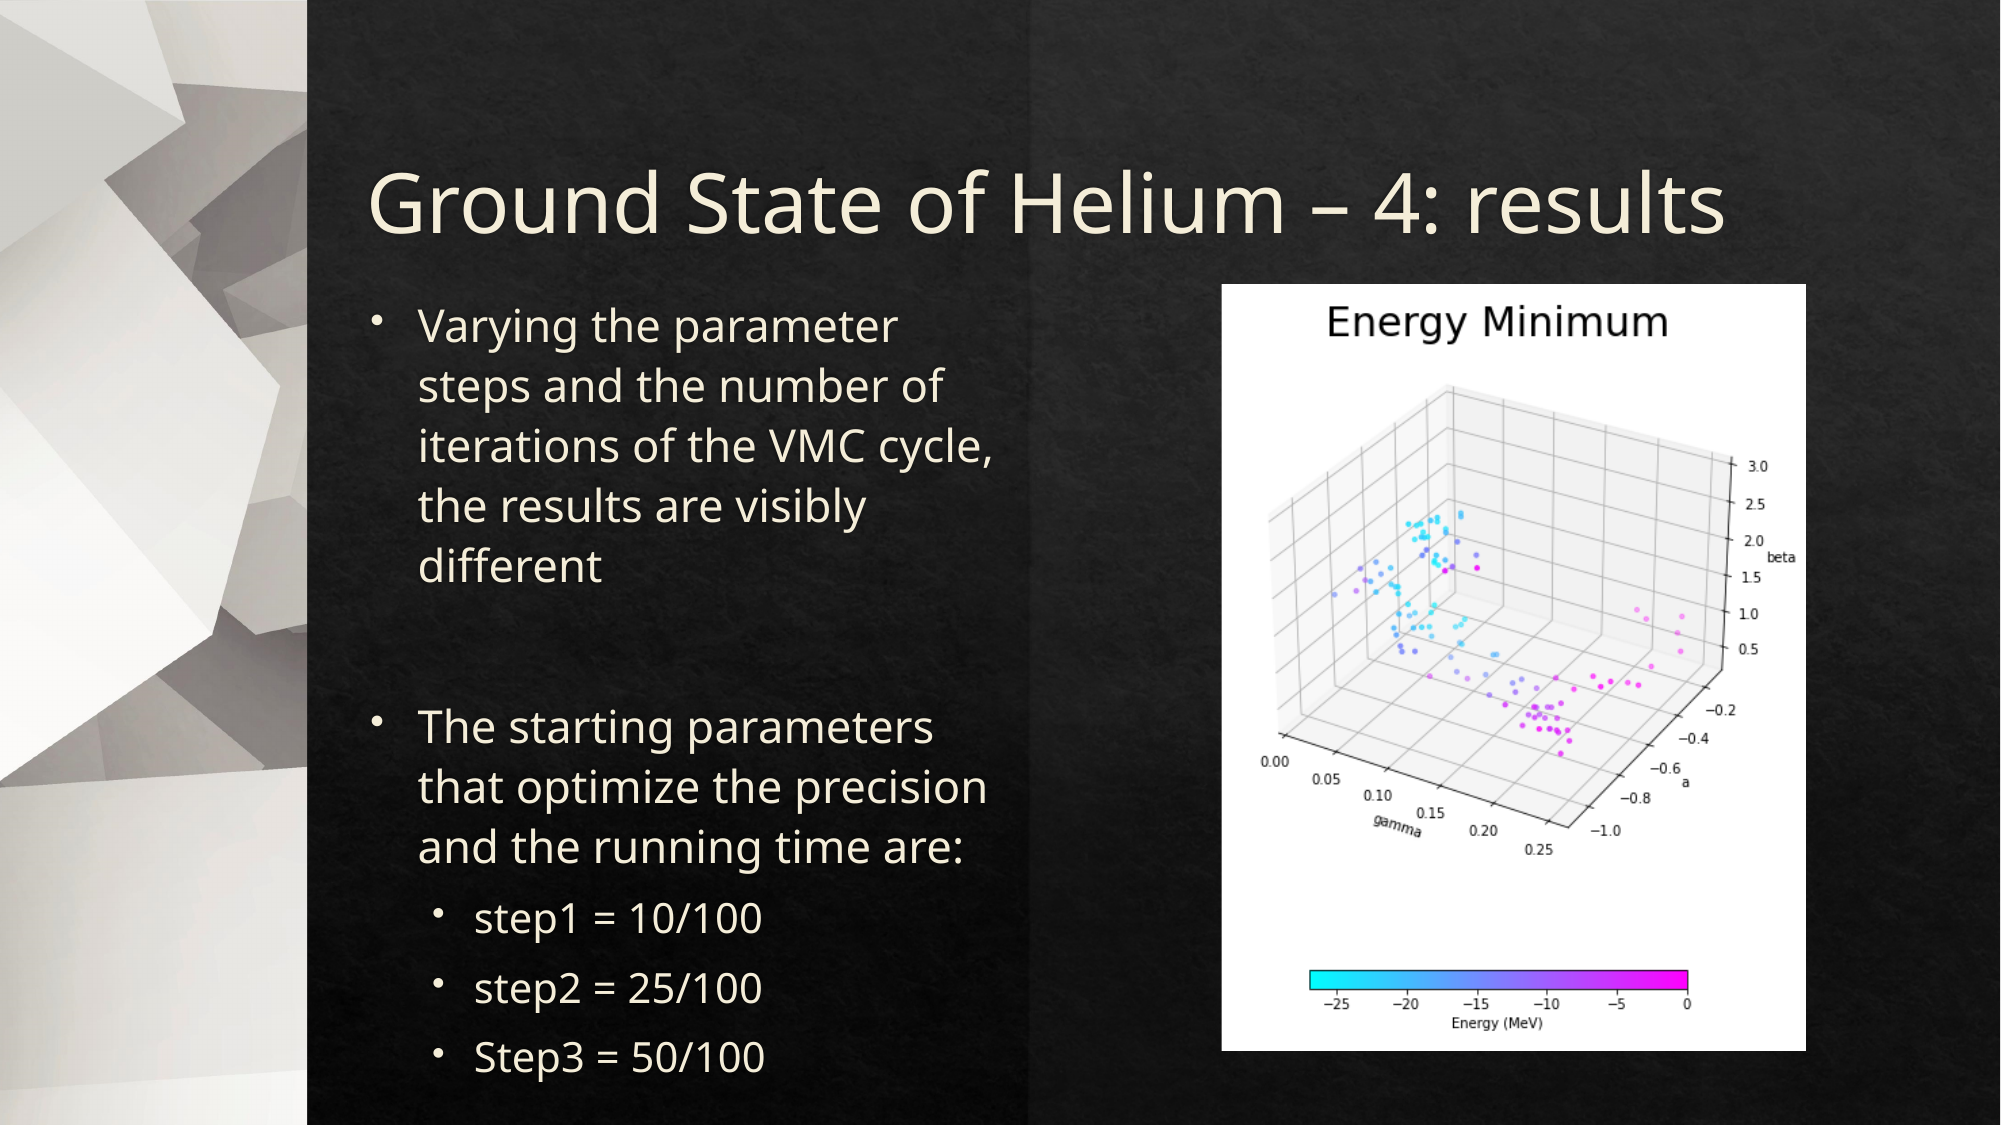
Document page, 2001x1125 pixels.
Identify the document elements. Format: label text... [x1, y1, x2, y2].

list Varying the parameter steps and the number of iterations of the VMC cycle, the results are visibly different The starting parameters that optimize the precision and the running time are: step1 = 10/100 step2 = 25/100 Step3 = 50/100 [351, 284, 1018, 1094]
text_box [312, 0, 1021, 1125]
picture [1026, 0, 2000, 1125]
picture [0, 0, 308, 1125]
title Ground State of Helium – 4: results [351, 99, 1018, 260]
